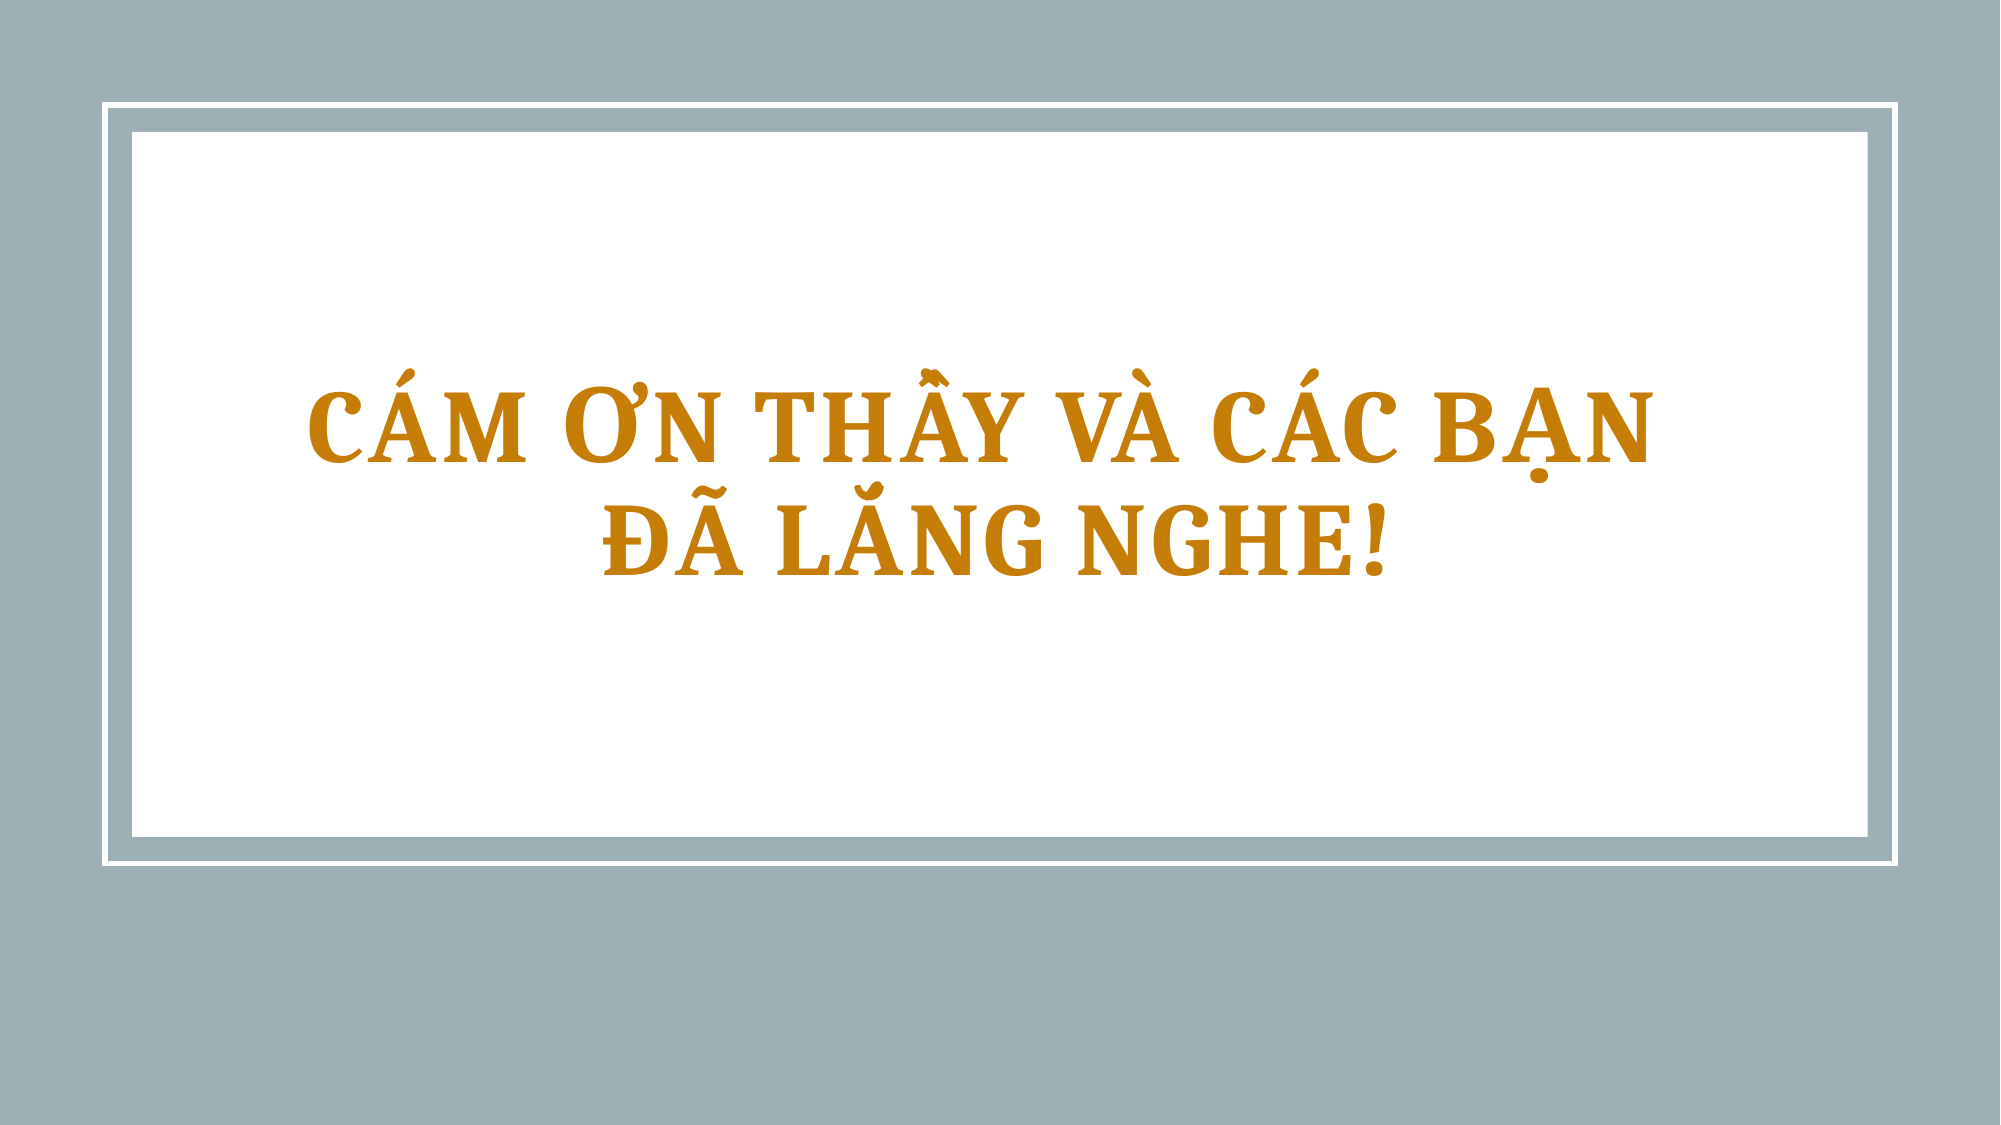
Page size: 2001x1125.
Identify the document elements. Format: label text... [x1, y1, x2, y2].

text_box [104, 104, 1896, 865]
text_box [131, 131, 1869, 838]
title Cám ơn thầy và các bạn đã lắng nghe! [205, 209, 1791, 762]
